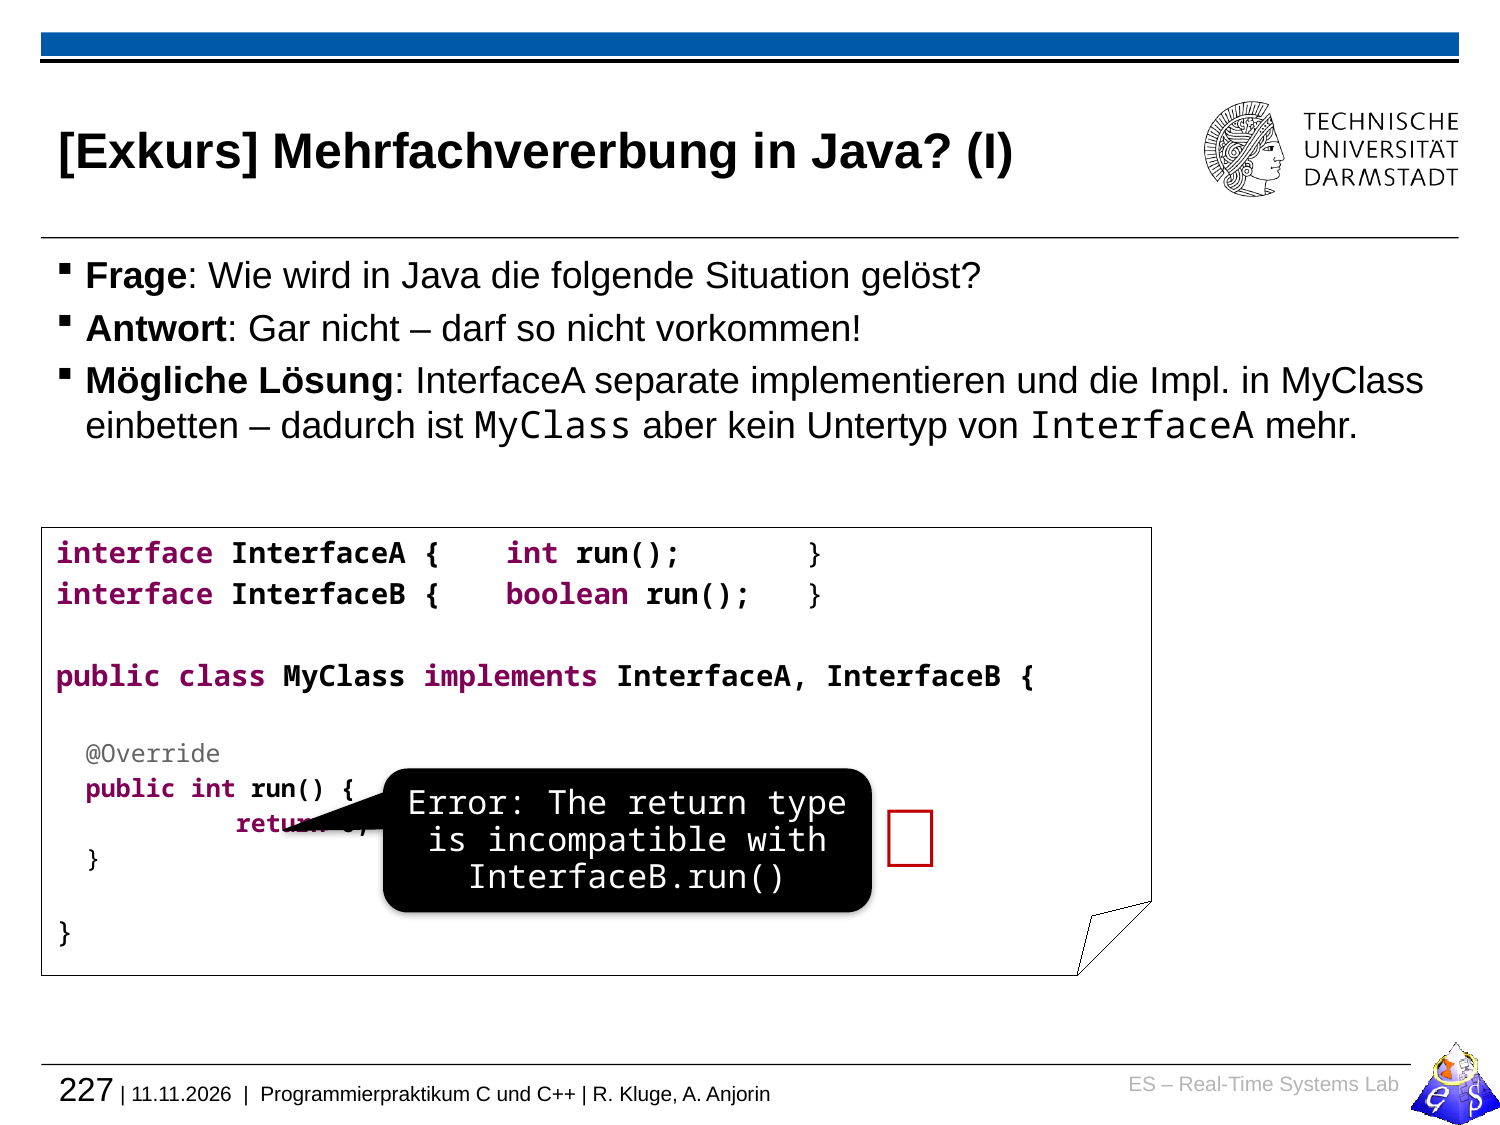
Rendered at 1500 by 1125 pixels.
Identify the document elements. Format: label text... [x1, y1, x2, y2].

picture [1411, 1041, 1500, 1125]
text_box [383, 768, 969, 912]
title [Exkurs] Mehrfachvererbung in Java? (I) [58, 80, 1187, 218]
picture [1187, 84, 1483, 214]
text_box interface InterfaceA { int run(); } interface InterfaceB { boolean run(); } public class MyClass implements InterfaceA, InterfaceB { @Override public int run() { return 0; } } [41, 527, 1152, 976]
list Frage: Wie wird in Java die folgende Situation gelöst? Antwort: Gar nicht – darf so nicht vorkommen! Mögliche Lösung: InterfaceA separate implementieren und die Impl. in MyClass einbetten – dadurch ist MyClass aber kein Untertyp von InterfaceA mehr. [41, 243, 1459, 477]
